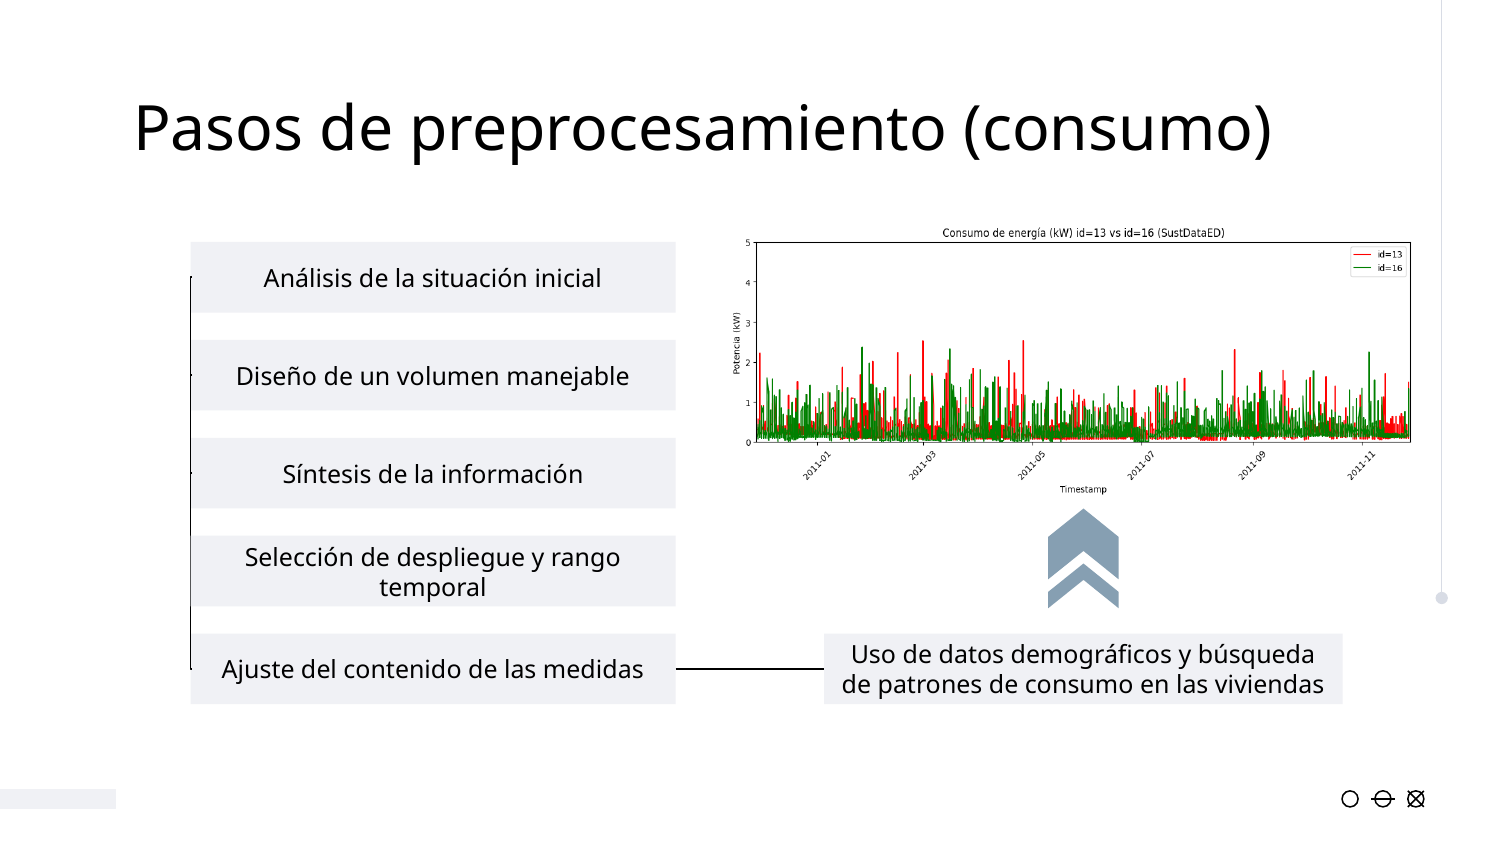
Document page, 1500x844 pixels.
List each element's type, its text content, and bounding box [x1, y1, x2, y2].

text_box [1033, 522, 1134, 594]
text_box Selección de despliegue y rango temporal [195, 535, 676, 607]
text_box Análisis de la situación inicial [190, 241, 676, 313]
text_box Diseño de un volumen manejable [195, 339, 676, 411]
title Pasos de preprocesamiento (consumo) [118, 72, 1382, 167]
text_box Uso de datos demográficos y búsqueda de patrones de consumo en las viviendas [824, 633, 1343, 705]
picture [727, 221, 1417, 501]
text_box Síntesis de la información [195, 437, 676, 509]
text_box Ajuste del contenido de las medidas [190, 633, 676, 705]
